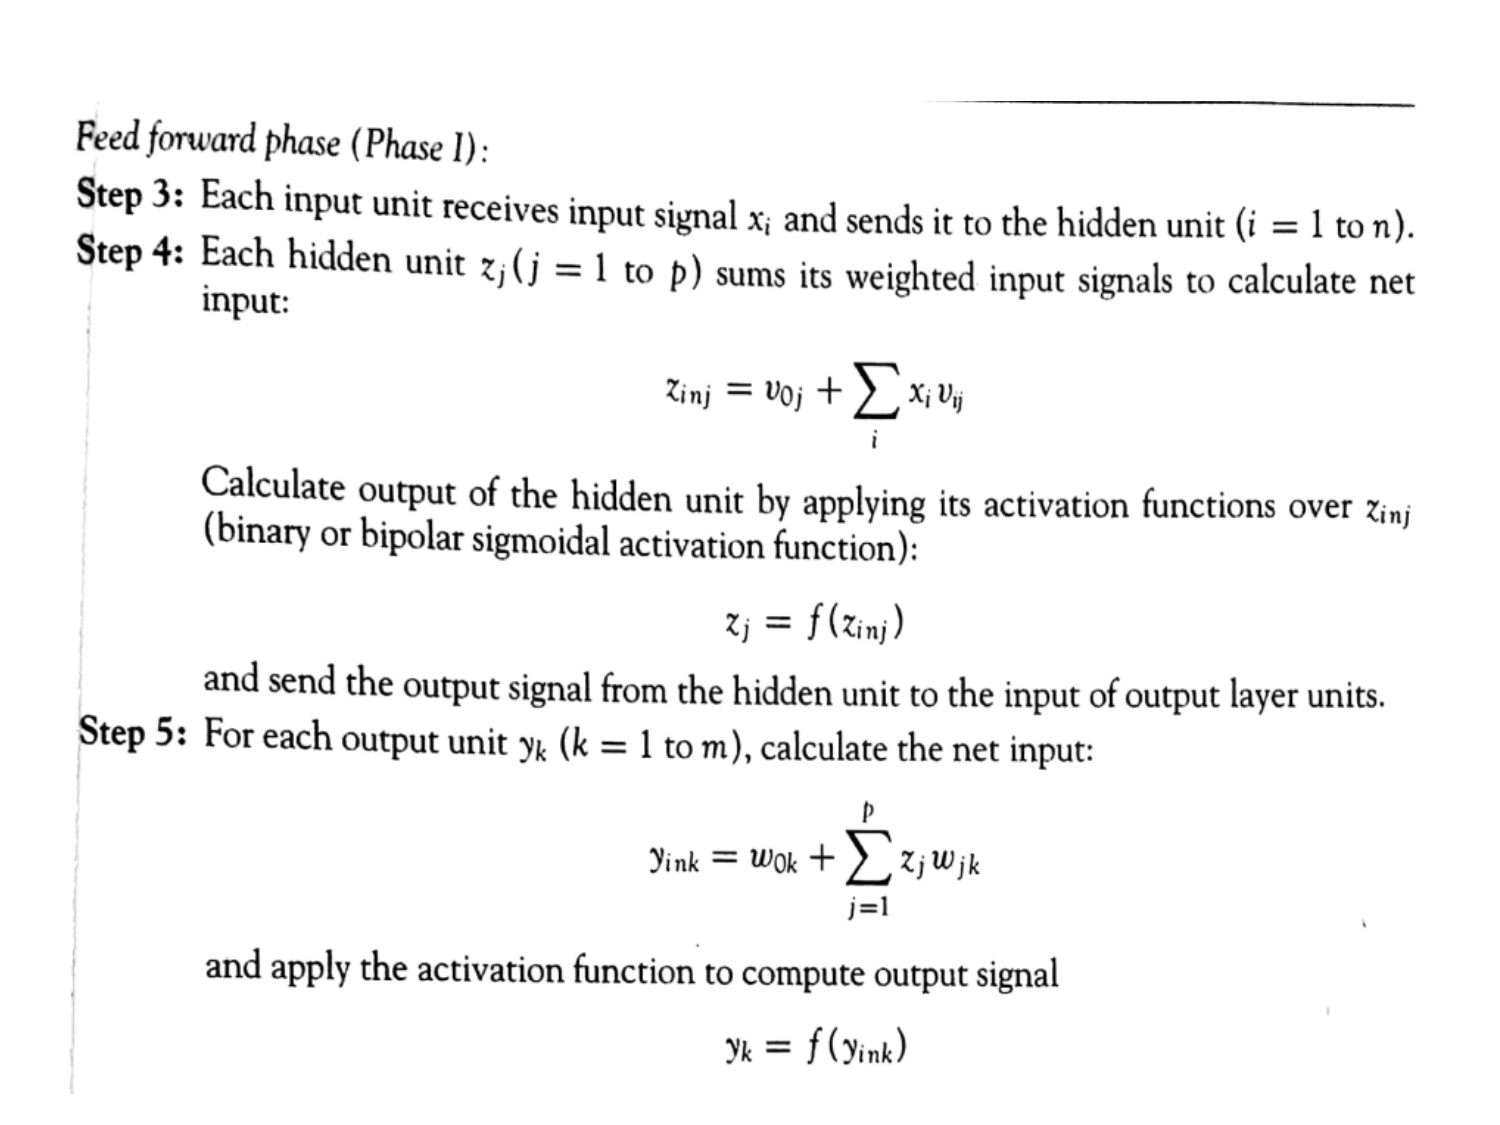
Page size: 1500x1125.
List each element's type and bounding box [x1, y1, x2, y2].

list [17, 101, 1459, 1095]
